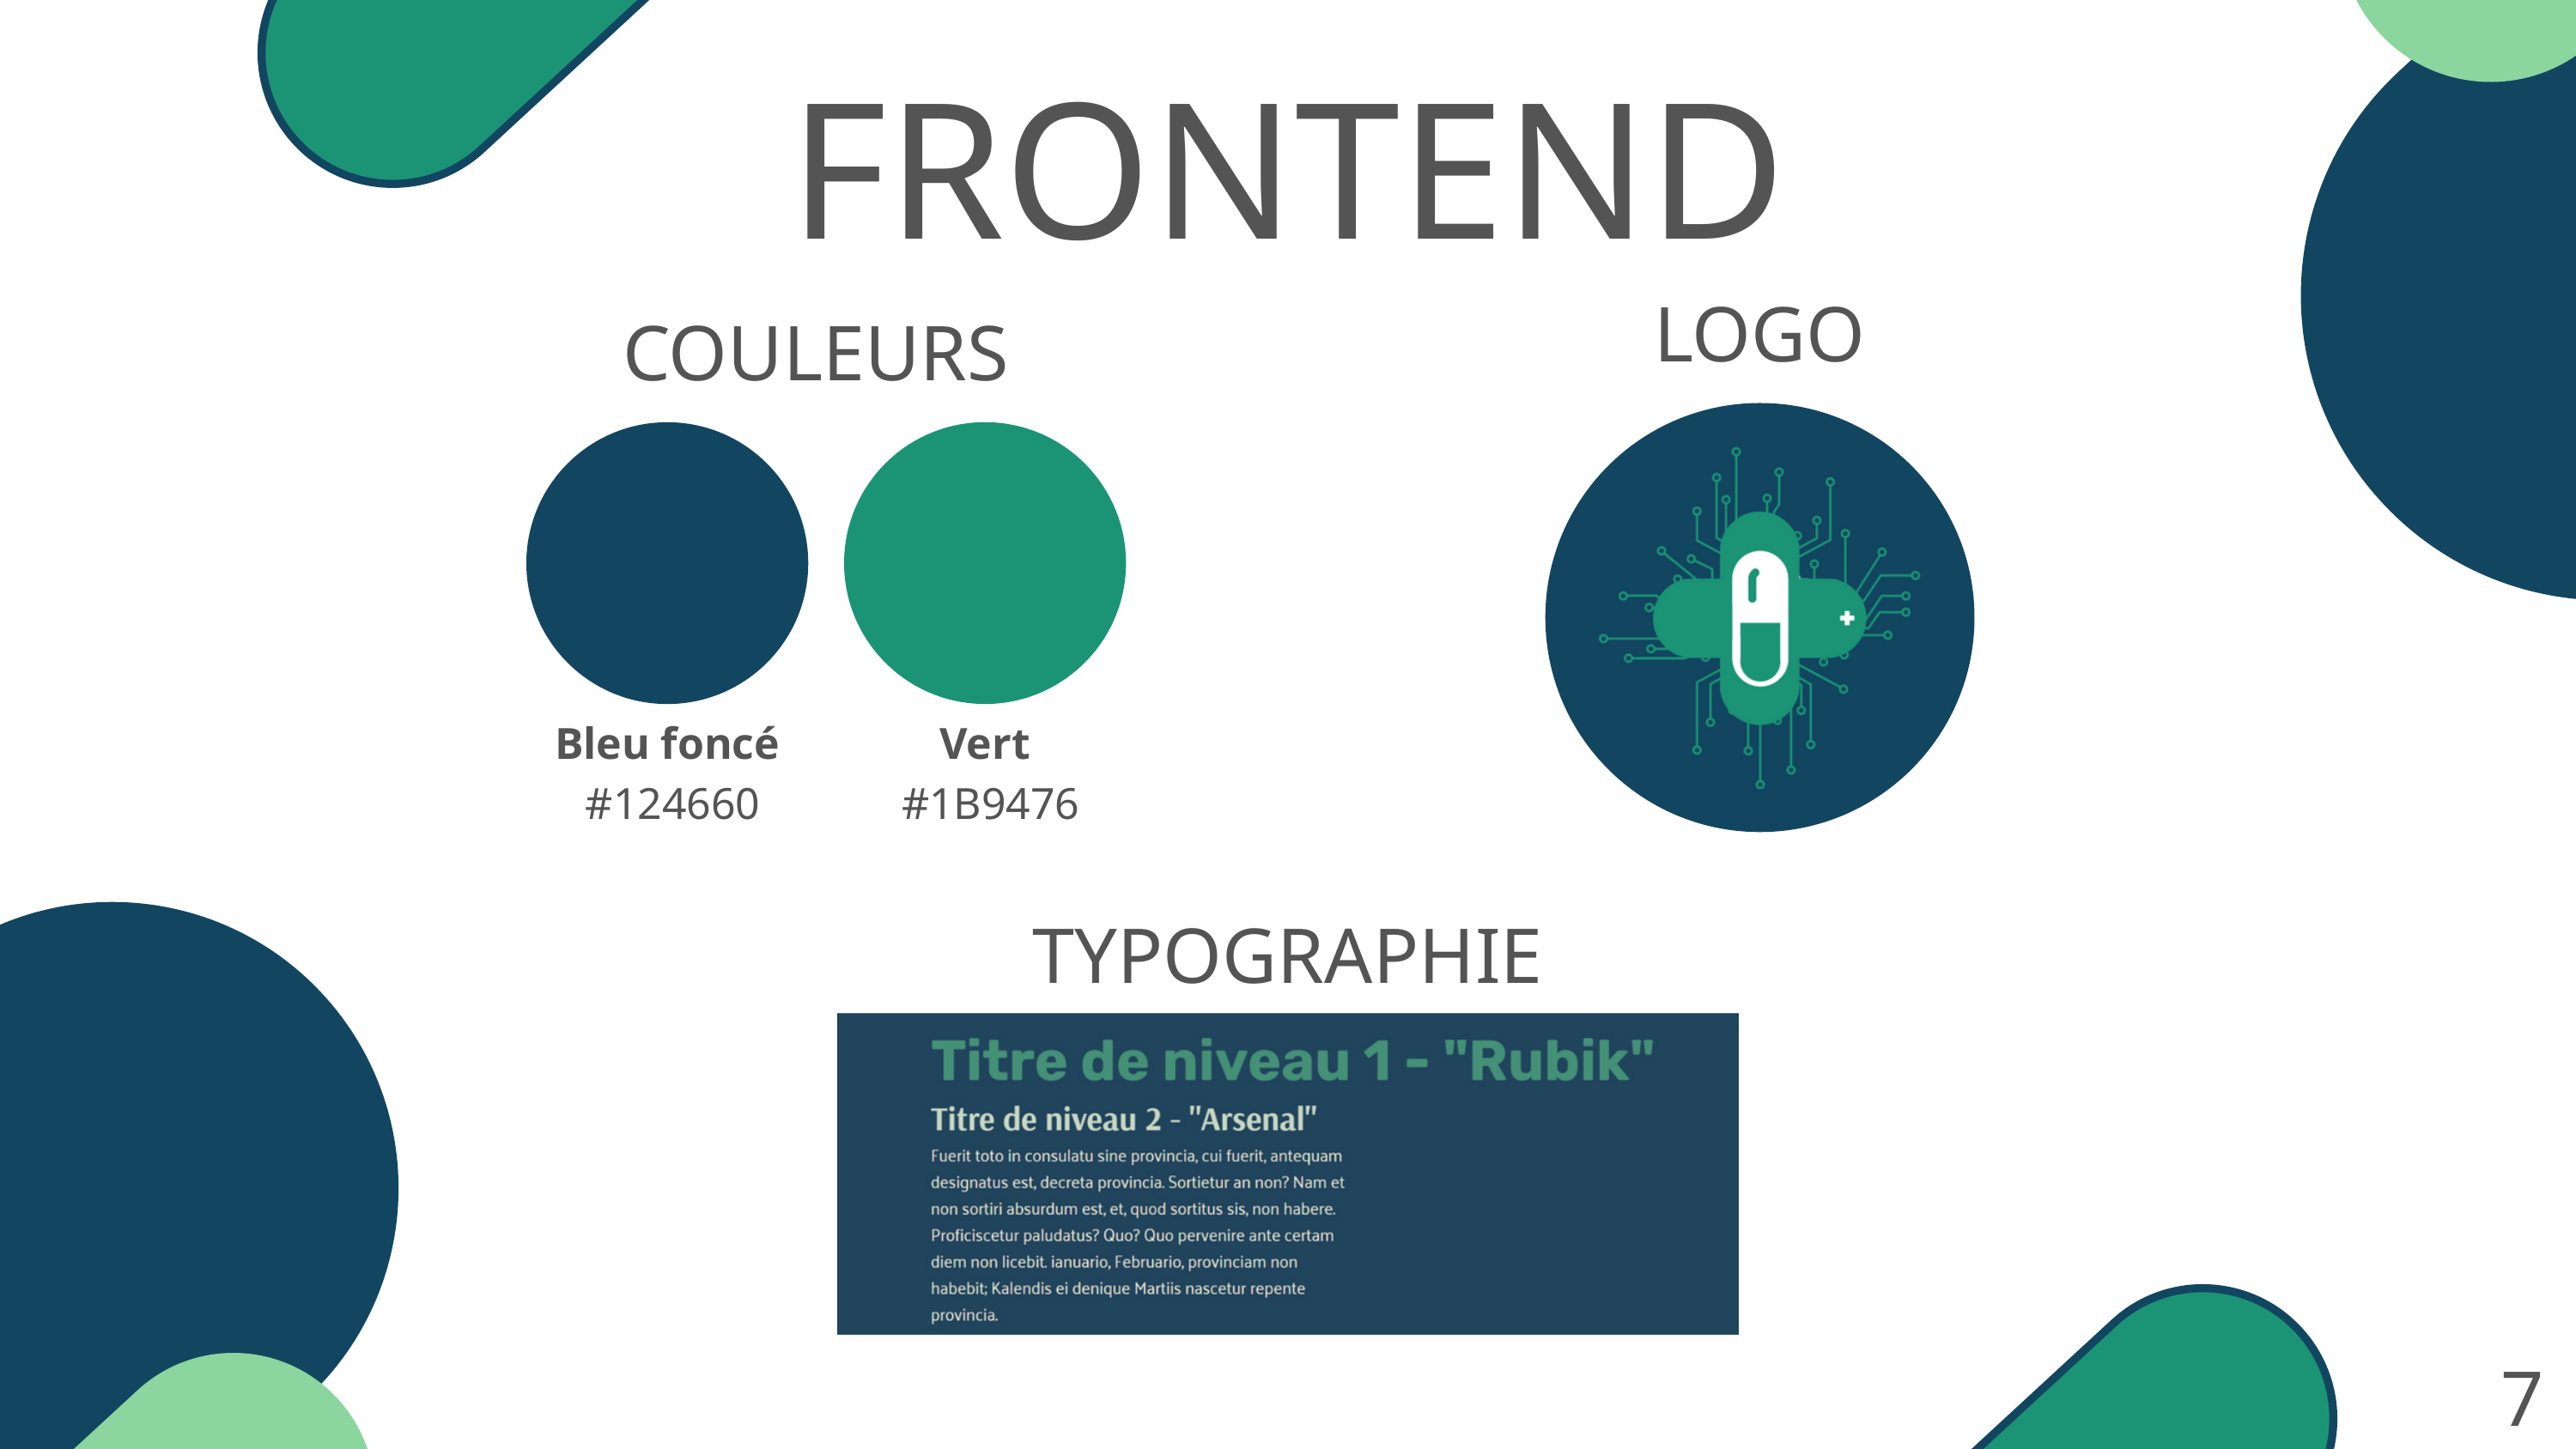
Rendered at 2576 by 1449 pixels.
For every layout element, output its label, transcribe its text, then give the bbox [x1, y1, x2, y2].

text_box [843, 421, 1127, 705]
text_box Vert #1B9476 [814, 707, 1156, 828]
text_box COULEURS [531, 331, 1102, 397]
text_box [2220, 0, 2576, 394]
text_box LOGO [1474, 312, 2045, 378]
text_box FRONTEND [545, 116, 2031, 277]
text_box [0, 1095, 475, 1449]
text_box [1545, 403, 1975, 833]
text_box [226, 0, 752, 95]
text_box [1844, 1376, 2368, 1449]
text_box Bleu foncé #124660 [496, 707, 814, 828]
text_box TYPOGRAPHIE [1002, 933, 1573, 998]
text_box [526, 421, 809, 705]
text_box [836, 1013, 1740, 1335]
text_box 7 [2470, 1376, 2576, 1441]
